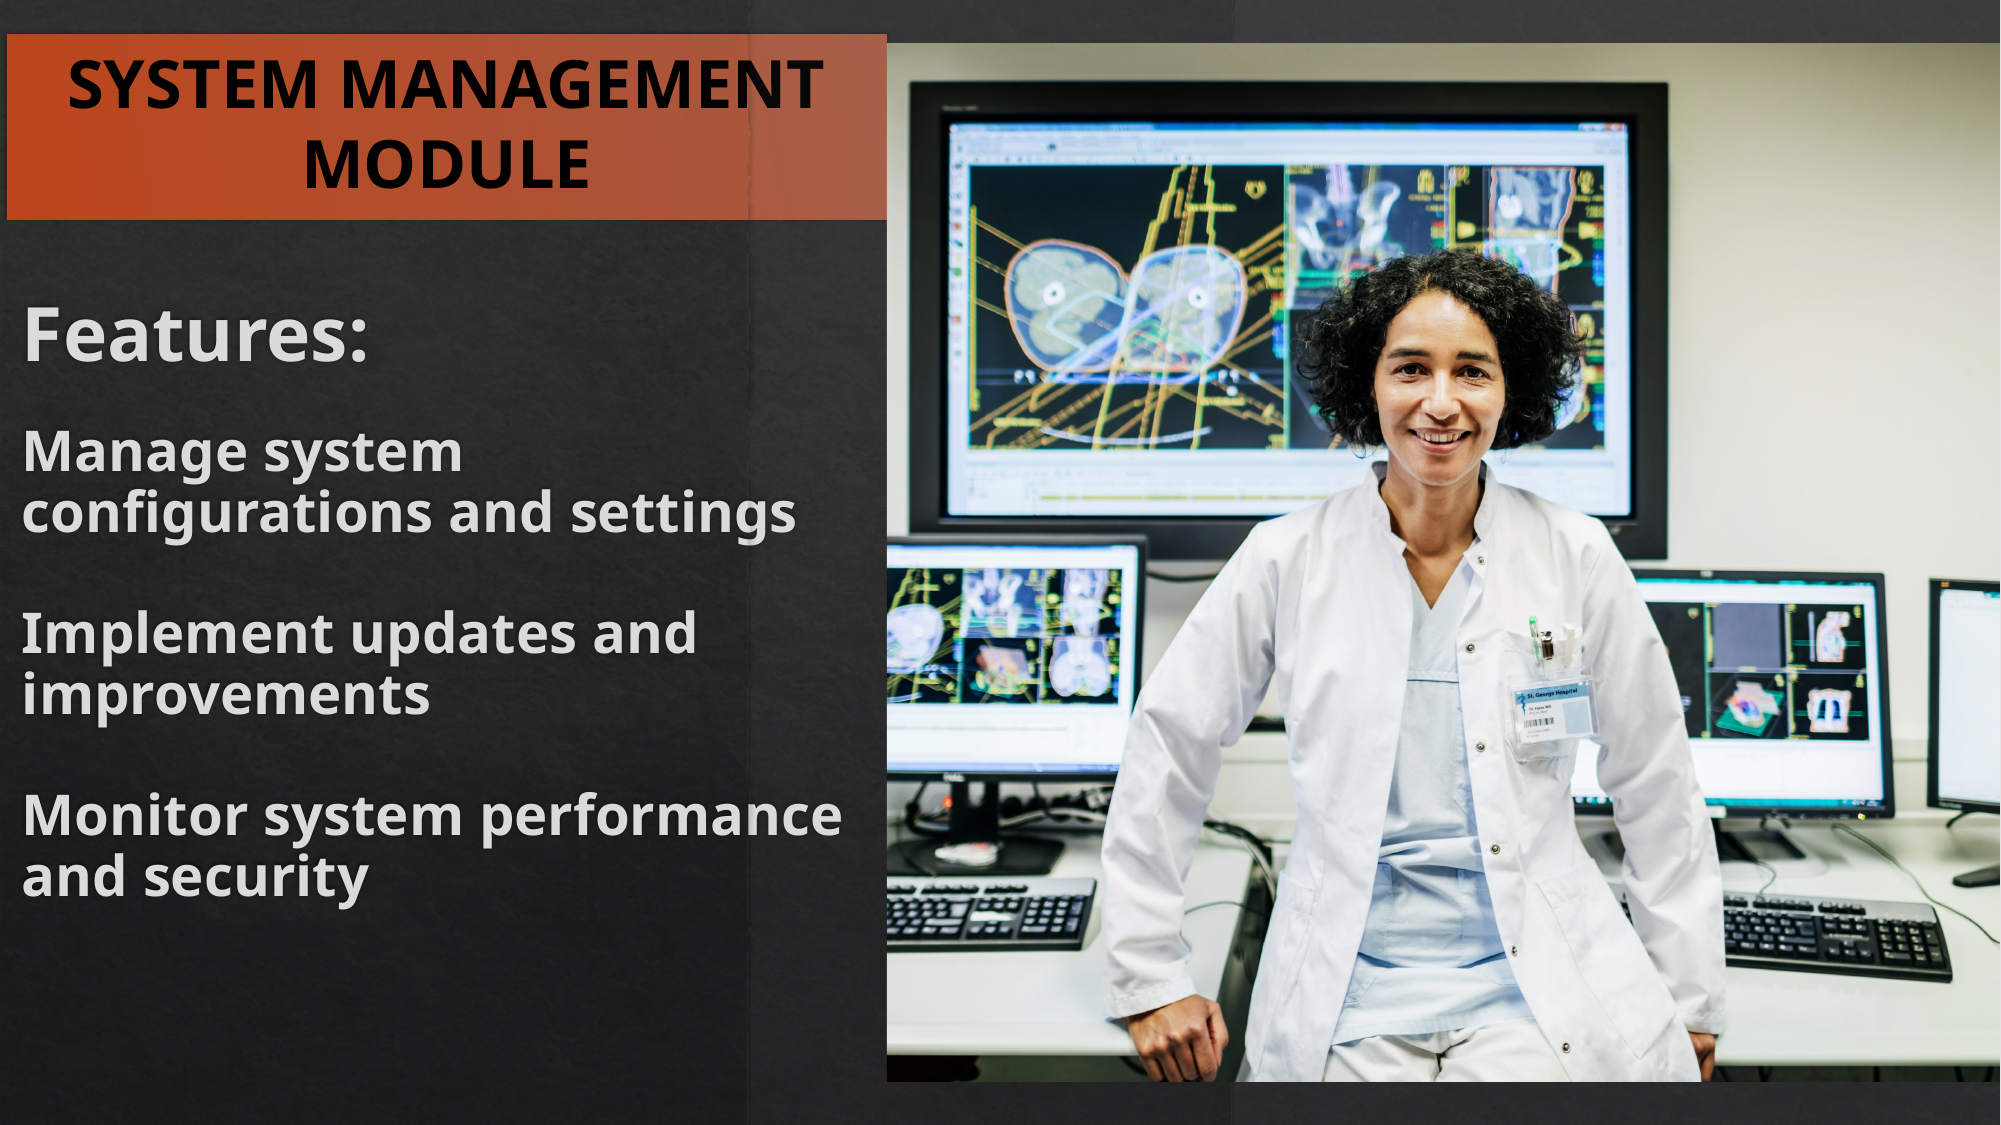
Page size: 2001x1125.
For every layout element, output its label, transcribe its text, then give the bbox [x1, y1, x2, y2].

title Features: Manage system configurations and settings Implement updates and improvements Monitor system performance and security [6, 262, 737, 974]
subtitle System Management Module [6, 34, 737, 220]
picture [746, 0, 2000, 1125]
